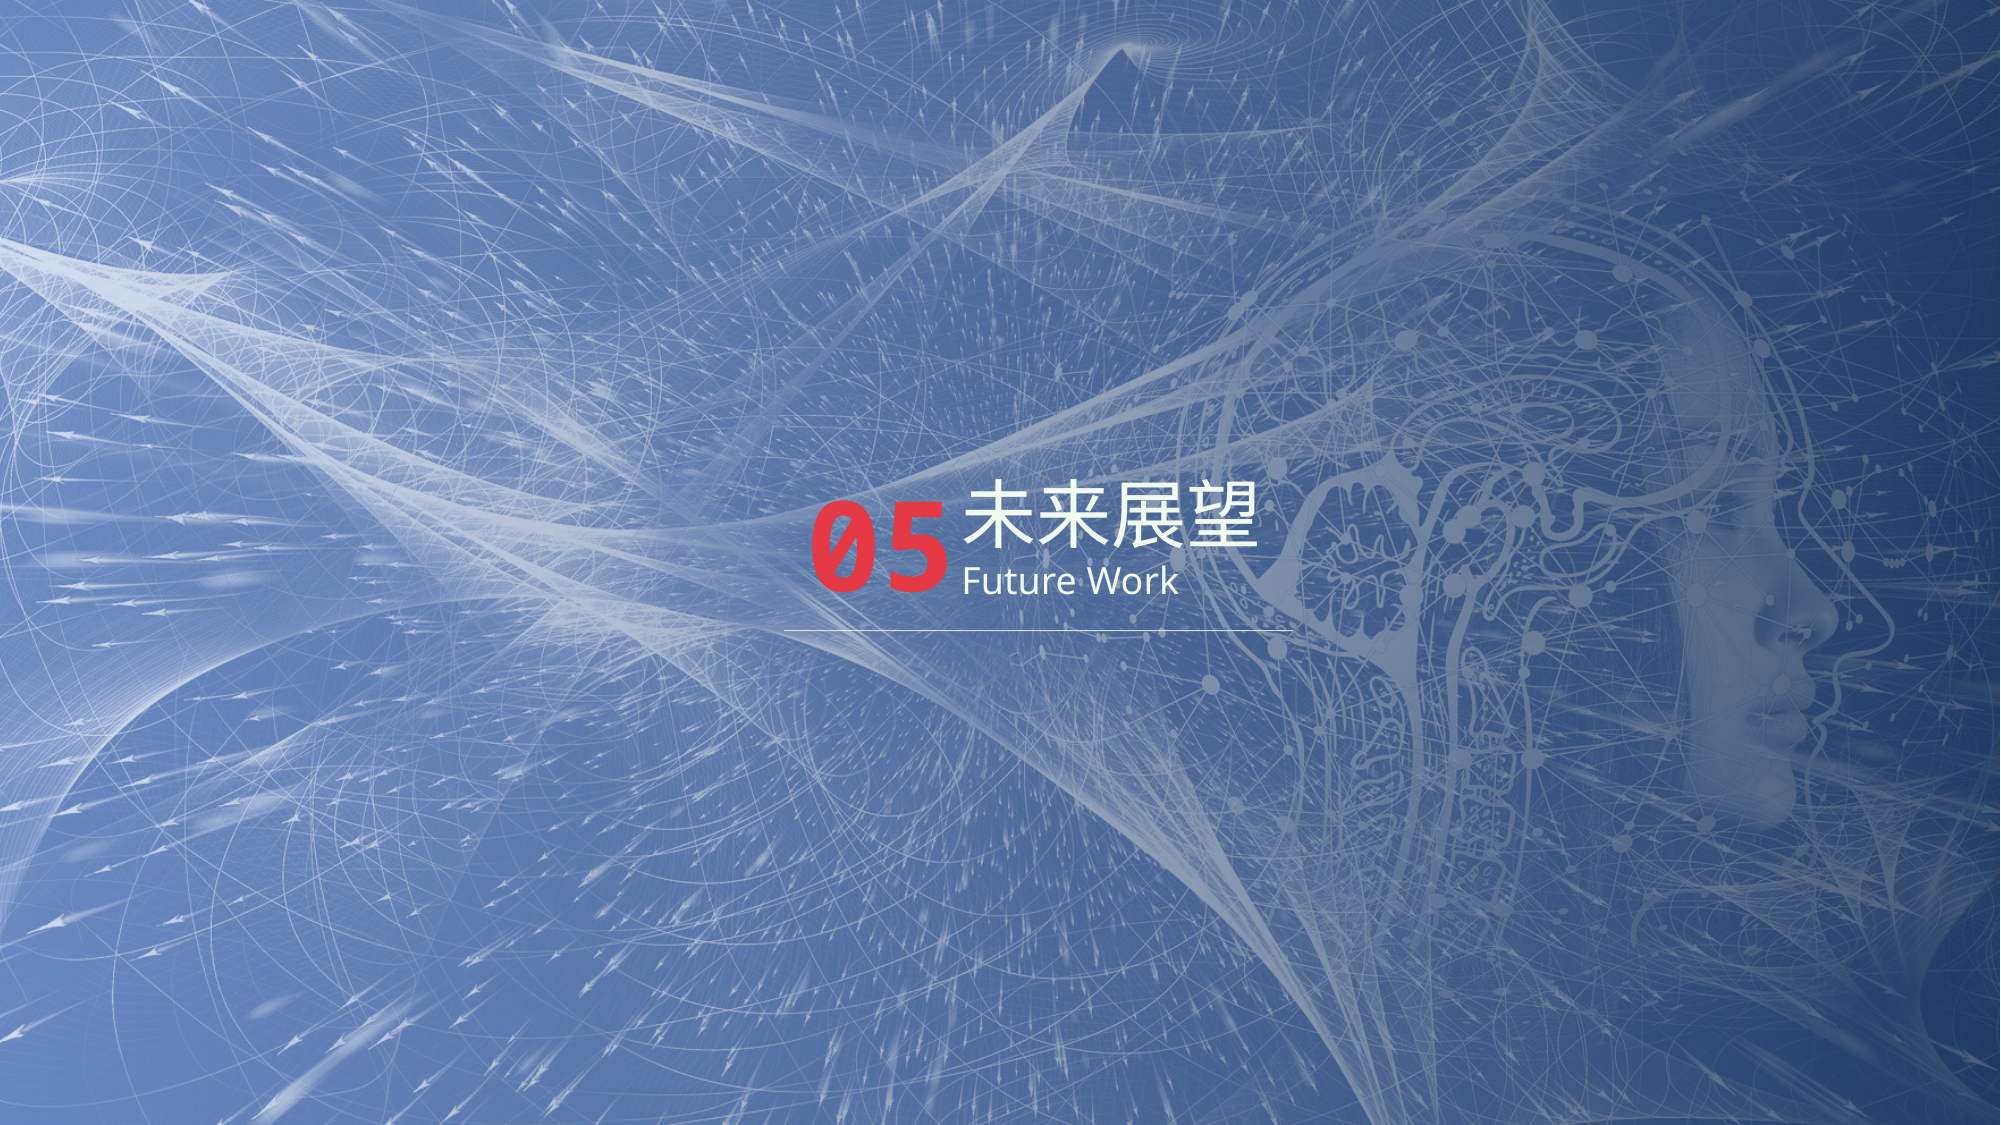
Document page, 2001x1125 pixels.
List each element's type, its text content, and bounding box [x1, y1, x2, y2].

text_box Future Work [946, 549, 1274, 610]
text_box 未来展望 [976, 460, 1304, 565]
text_box 05 [791, 458, 976, 624]
